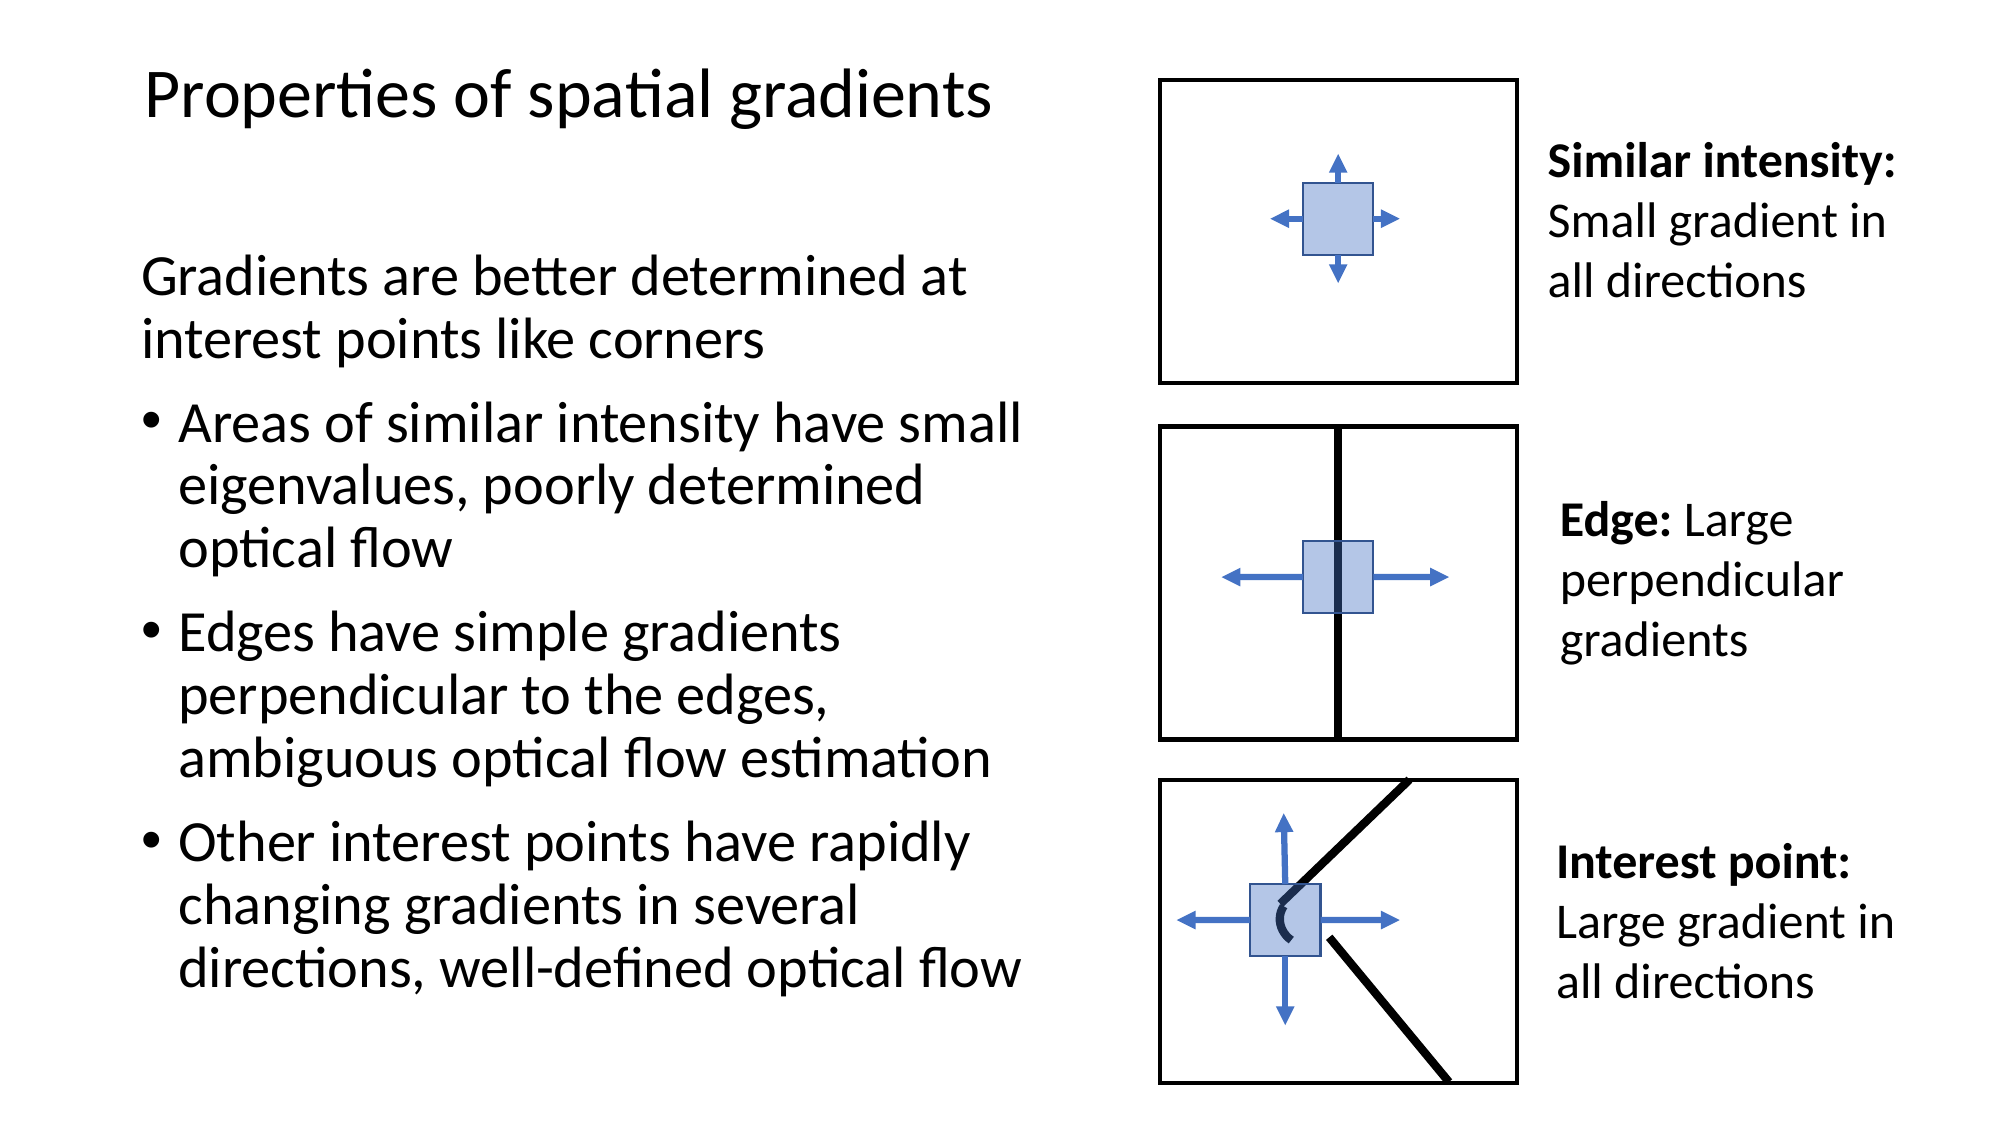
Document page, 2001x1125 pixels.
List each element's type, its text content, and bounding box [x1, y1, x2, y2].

list Gradients are better determined at interest points like corners Areas of similar intensity have small eigenvalues, poorly determined optical flow Edges have simple gradients perpendicular to the edges, ambiguous optical flow estimation Other interest points have rapidly changing gradients in several directions, well-defined optical flow [126, 237, 1102, 1105]
text_box [1159, 779, 1444, 1084]
text_box [1339, 540, 1374, 614]
text_box Interest point: Large gradient in all directions [1541, 821, 1944, 1017]
text_box [1302, 540, 1338, 614]
text_box Similar intensity: Small gradient in all directions [1532, 120, 1935, 315]
text_box [1322, 782, 1516, 1081]
text_box Edge: Large perpendicular gradients [1544, 478, 1947, 674]
text_box [1159, 79, 1518, 384]
text_box [1159, 425, 1518, 741]
title Properties of spatial gradients [129, 22, 1031, 166]
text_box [1291, 940, 1450, 1082]
text_box [1249, 883, 1322, 957]
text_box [1283, 779, 1410, 907]
text_box [1302, 182, 1374, 256]
